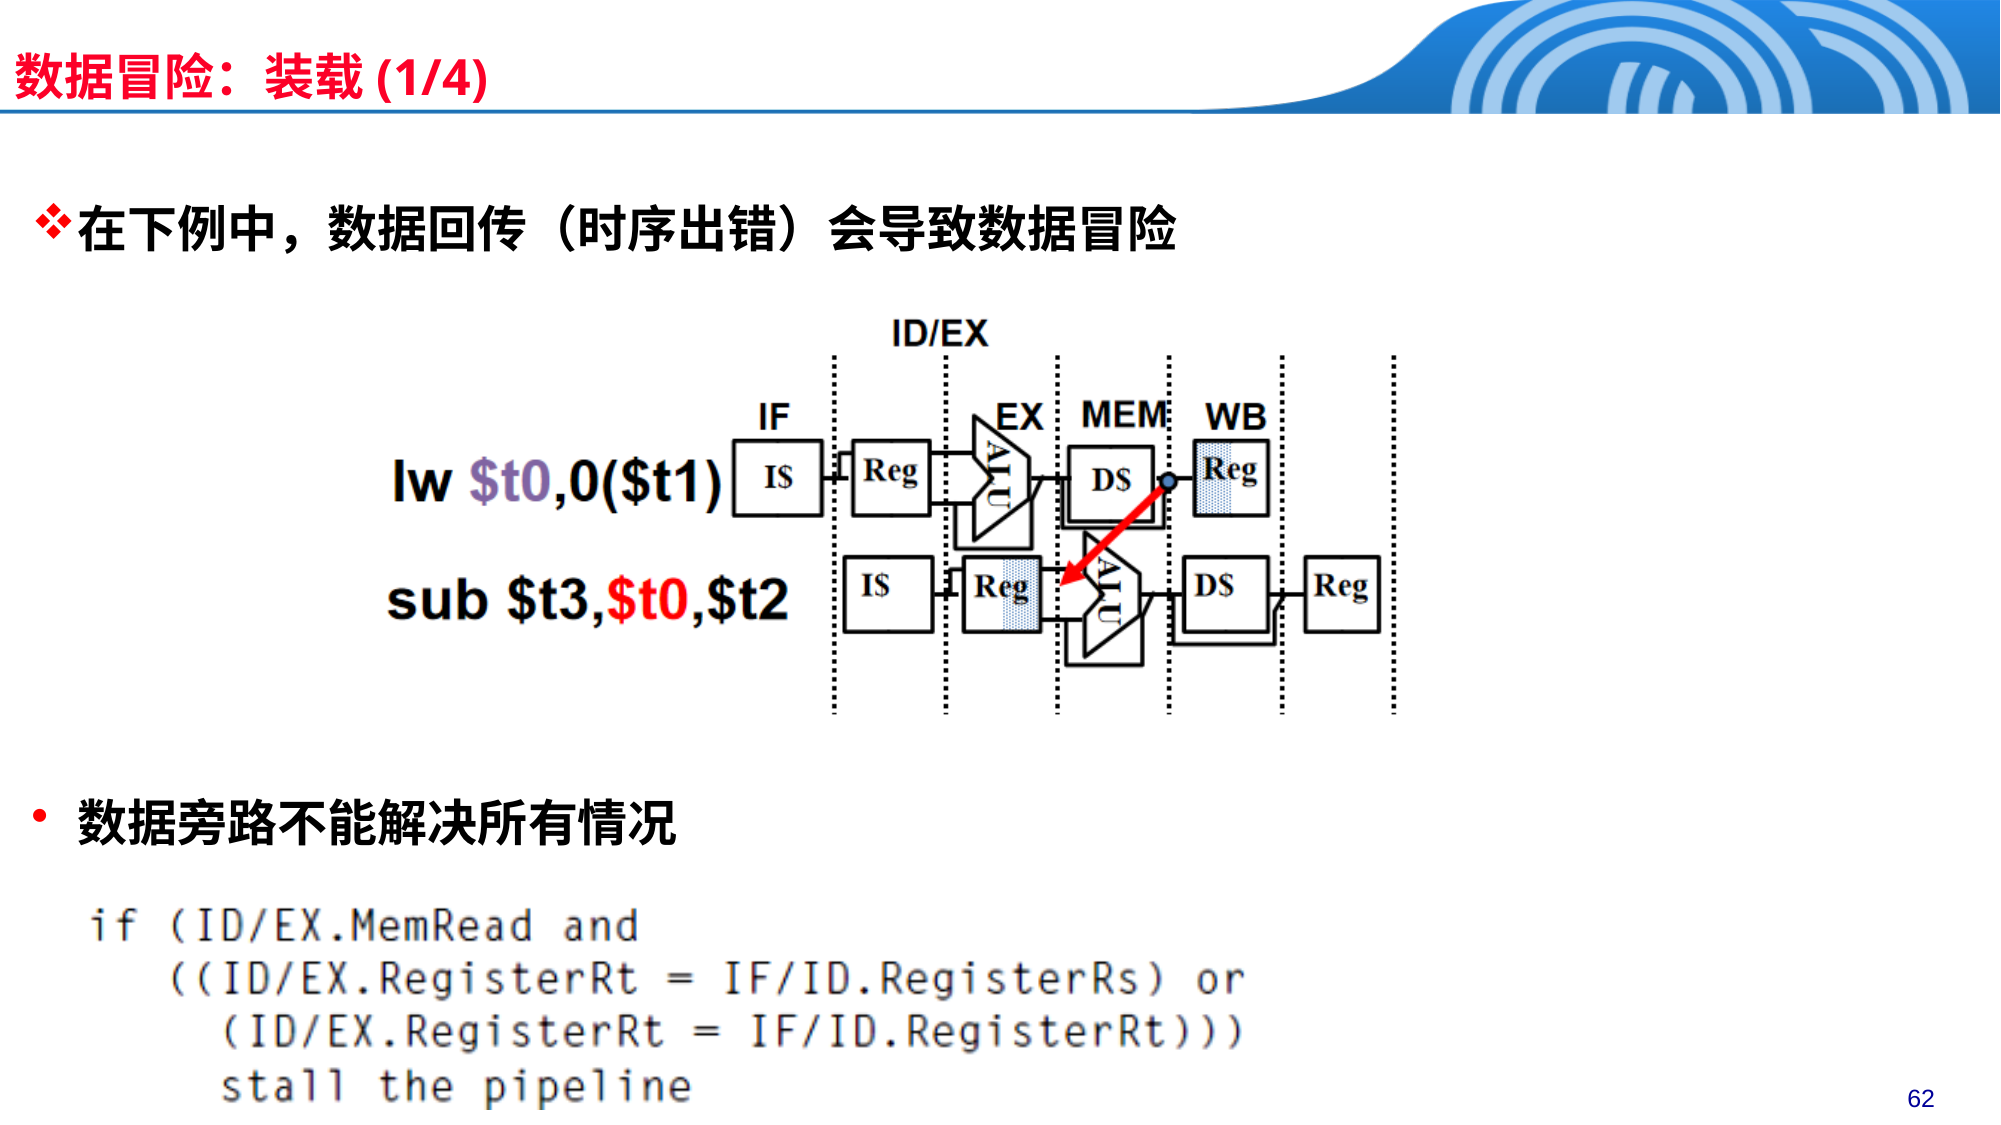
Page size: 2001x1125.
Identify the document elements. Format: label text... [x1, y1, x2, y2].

picture [73, 886, 1319, 1110]
picture [0, 0, 2000, 114]
picture [377, 293, 1435, 728]
list 在下例中，数据回传（时序出错）会导致数据冒险 数据旁路不能解决所有情况 [20, 187, 1372, 999]
title 数据冒险：装载(1/4) [3, 49, 1155, 112]
